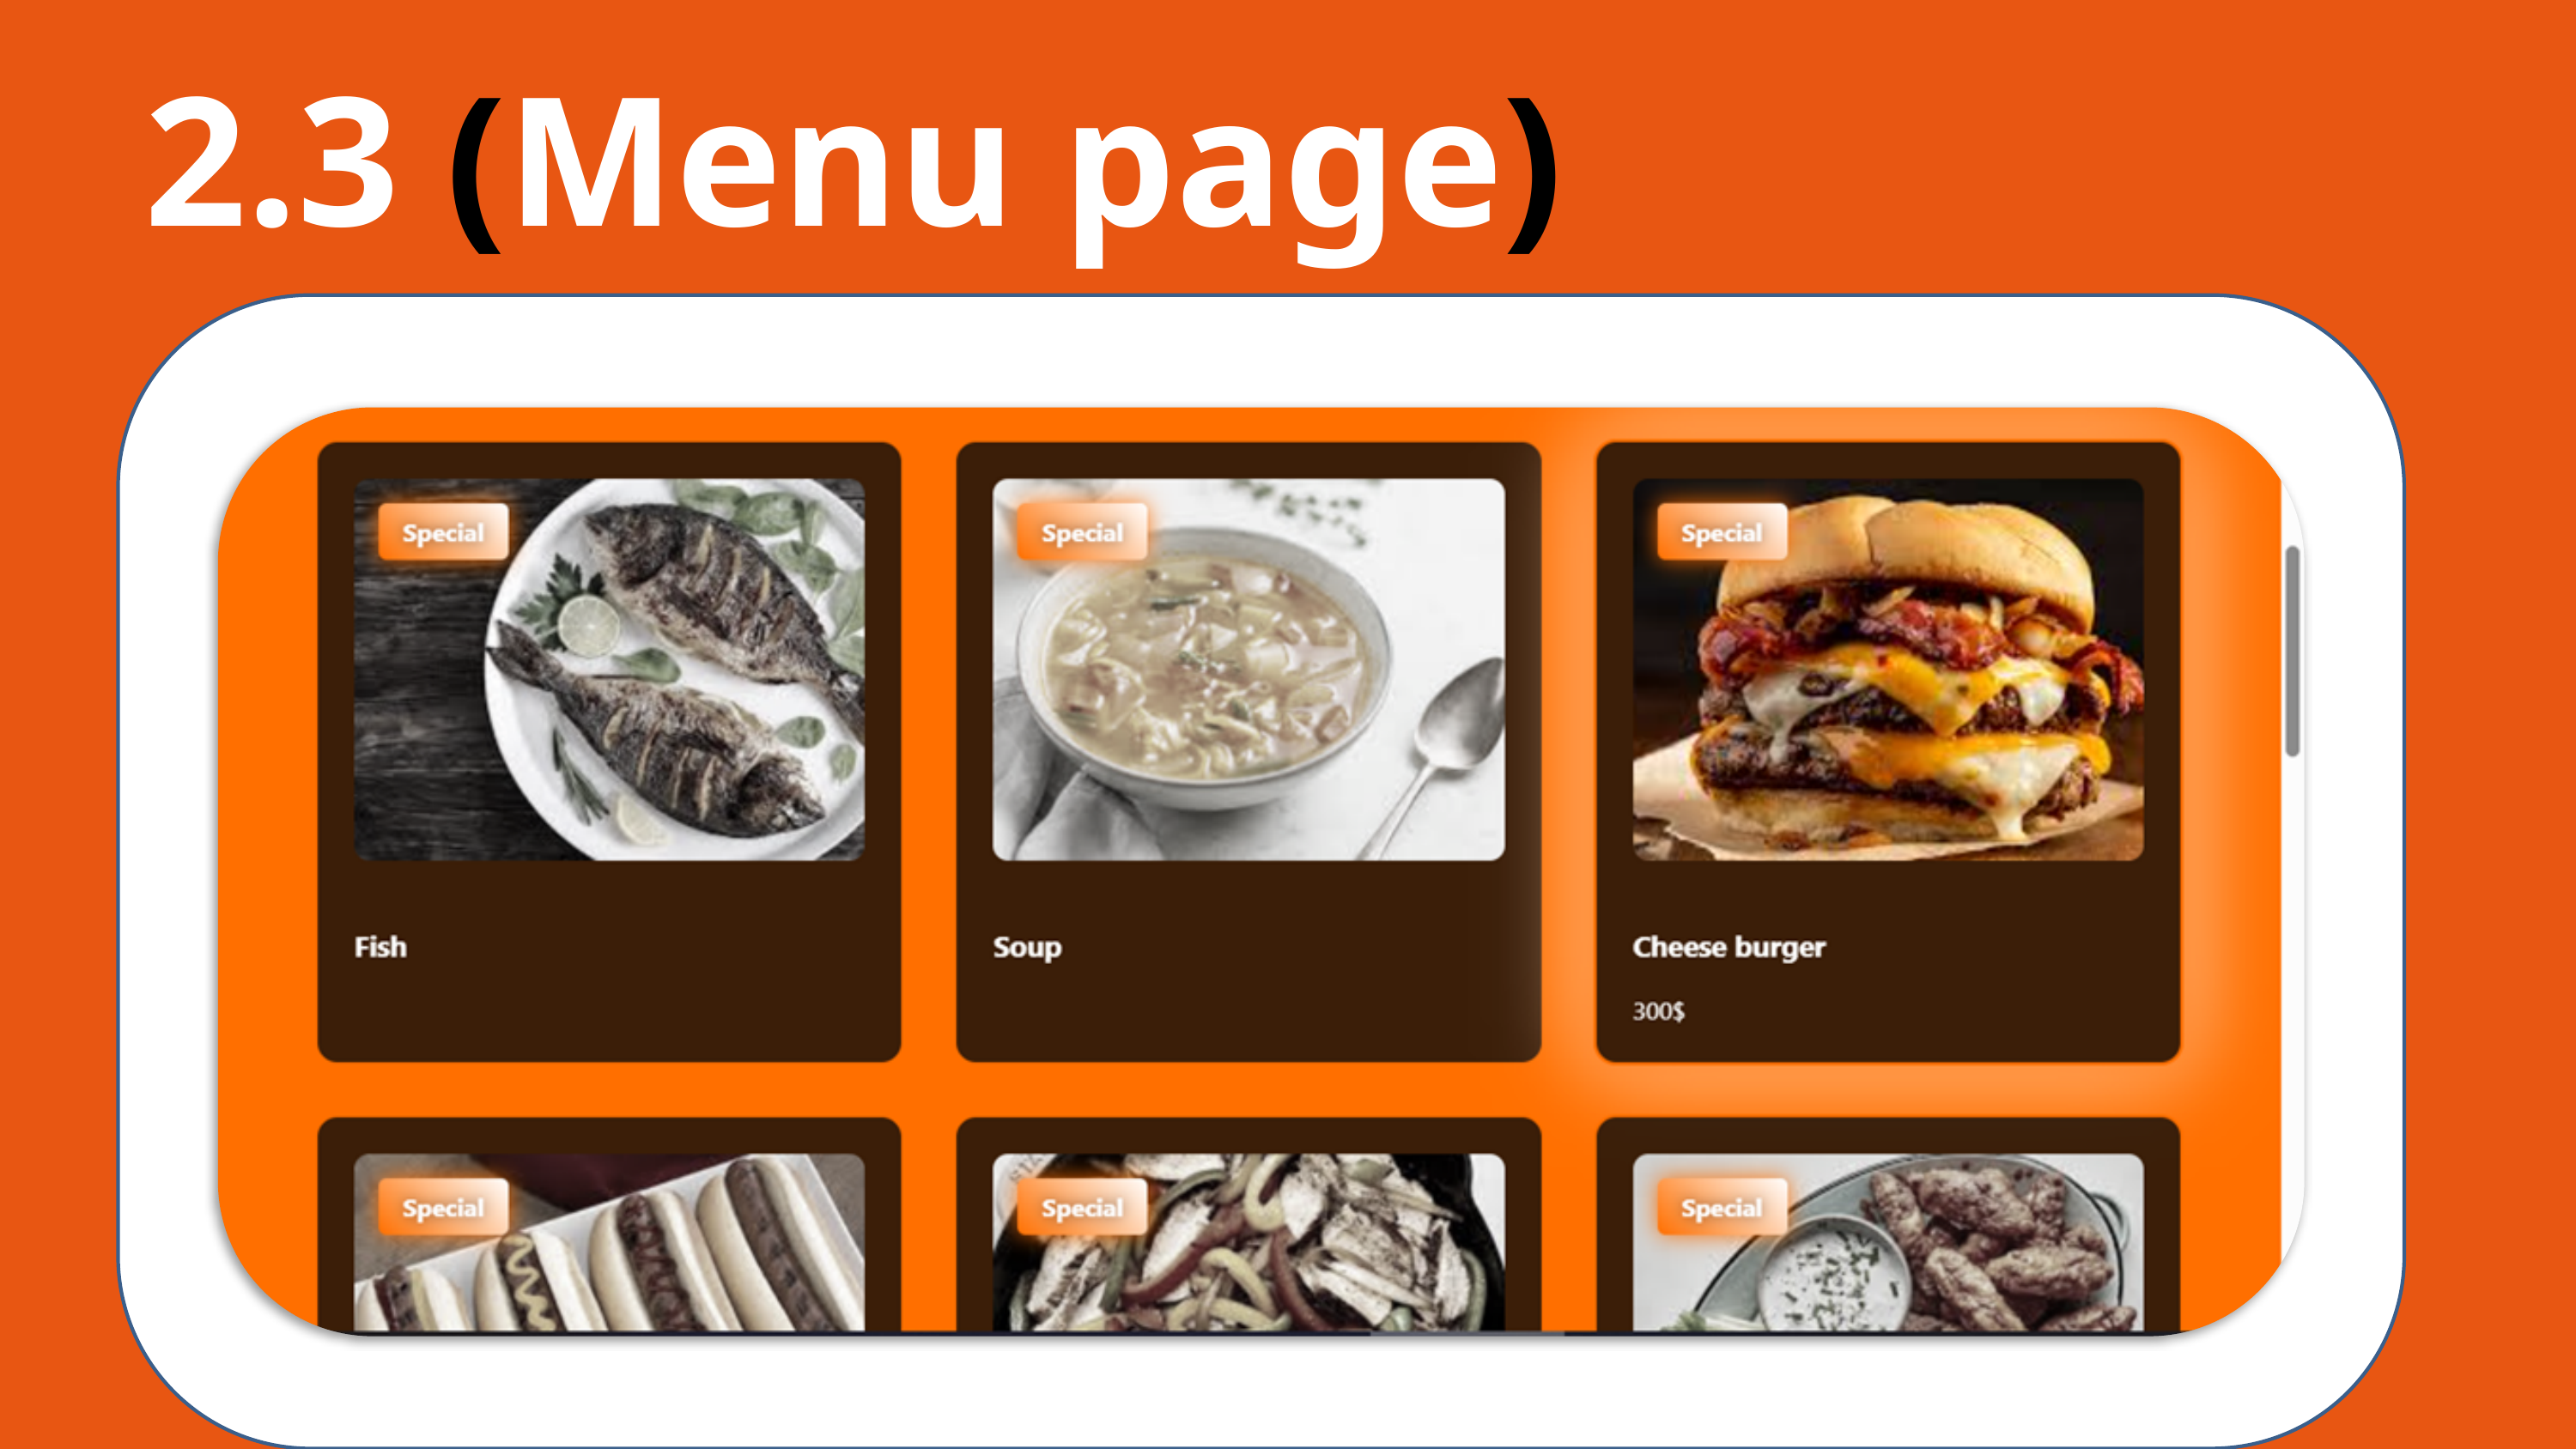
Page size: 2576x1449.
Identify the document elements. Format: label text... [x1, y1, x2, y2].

text_box 2.3 (Menu page) [144, 83, 2369, 263]
text_box [116, 293, 2407, 1449]
picture [217, 407, 2305, 1337]
